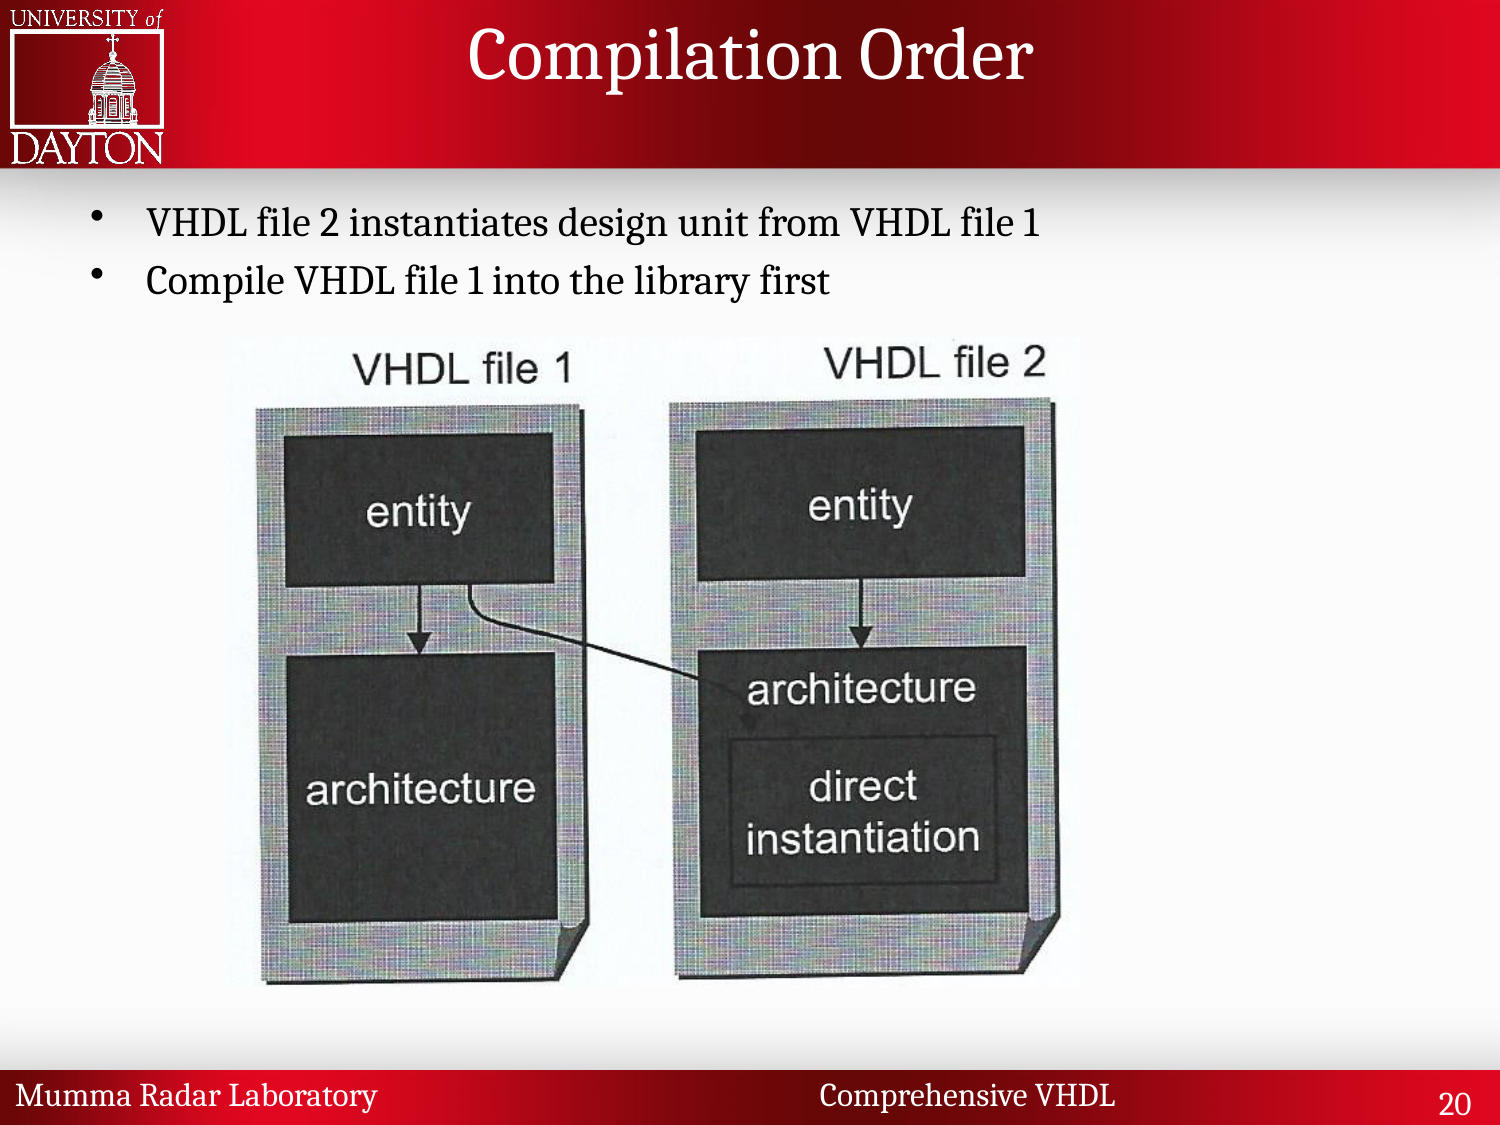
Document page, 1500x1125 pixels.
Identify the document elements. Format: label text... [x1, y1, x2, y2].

list VHDL file 2 instantiates design unit from VHDL file 1 Compile VHDL file 1 into the library first [75, 187, 1425, 1005]
title Compilation Order [168, 0, 1336, 173]
footer Mumma Radar Laboratory Comprehensive VHDL [0, 1065, 1376, 1125]
picture [0, 0, 1500, 1125]
